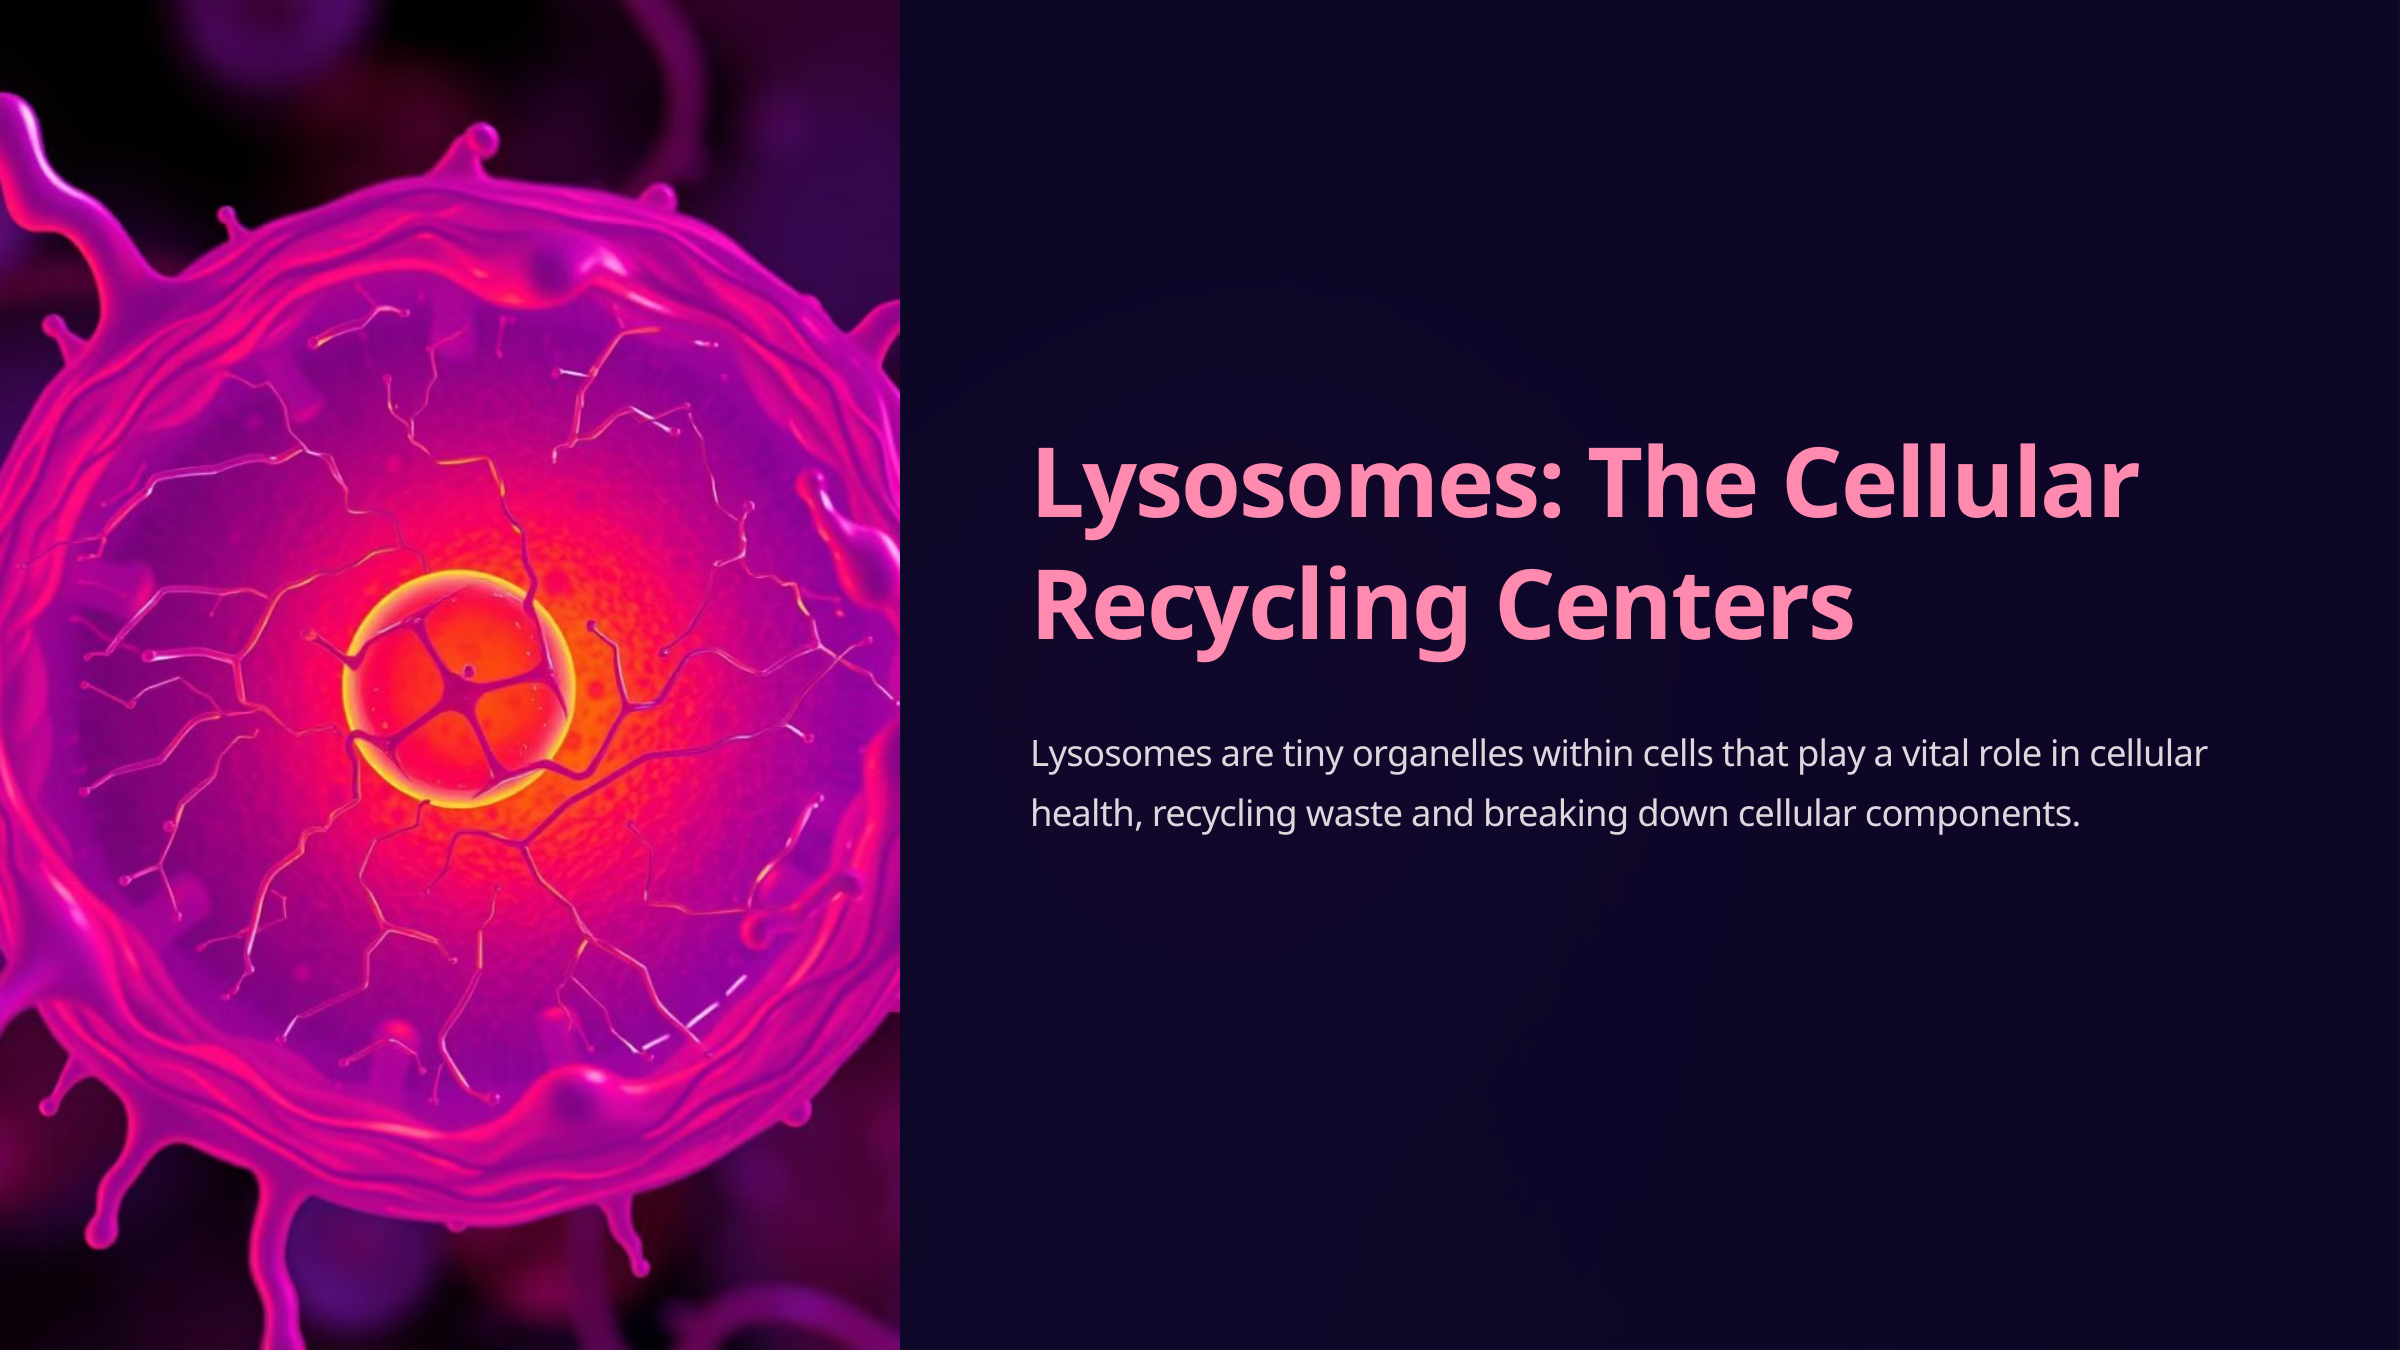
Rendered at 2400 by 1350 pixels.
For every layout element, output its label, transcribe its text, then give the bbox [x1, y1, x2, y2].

text_box Lysosomes are tiny organelles within cells that play a vital role in cellular health, recycling waste and breaking down cellular components. [1030, 714, 2270, 834]
text_box Lysosomes: The Cellular Recycling Centers [1030, 414, 2270, 659]
picture [0, 0, 900, 1350]
